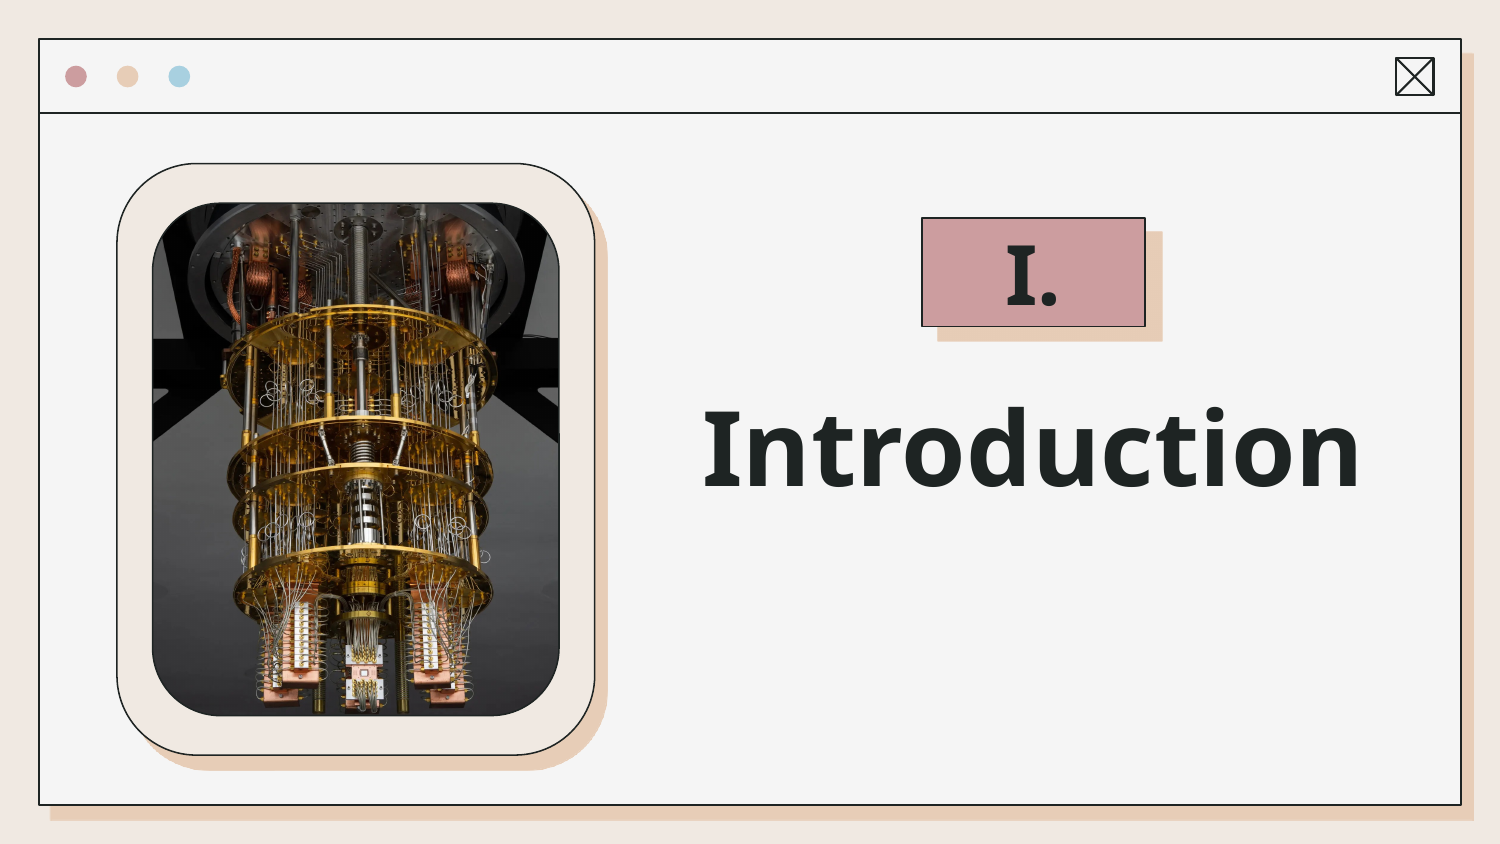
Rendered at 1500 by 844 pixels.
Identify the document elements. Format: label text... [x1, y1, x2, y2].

title Introduction [684, 369, 1383, 523]
title I. [921, 217, 1146, 327]
text_box [116, 163, 595, 756]
picture [152, 202, 560, 716]
